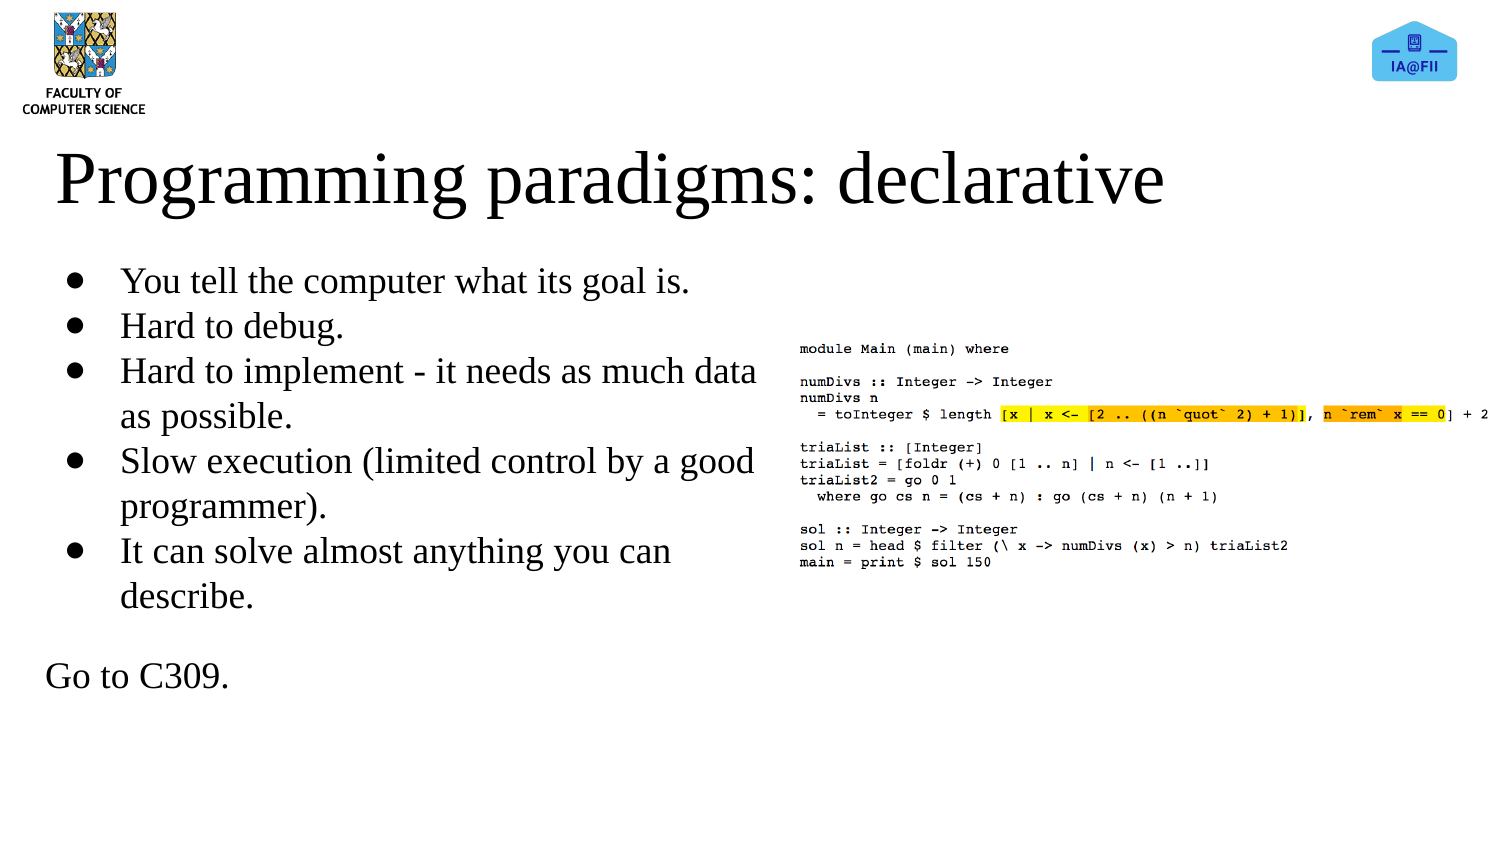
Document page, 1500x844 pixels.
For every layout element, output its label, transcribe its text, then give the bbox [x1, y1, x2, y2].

picture [1349, 0, 1480, 116]
picture [792, 332, 1500, 577]
title Programming paradigms: declarative [40, 92, 1439, 234]
text_box You tell the computer what its goal is. Hard to debug. Hard to implement - it needs as much data as possible. Slow execution (limited control by a good programmer). It can solve almost anything you can describe. Go to C309. [30, 241, 793, 817]
picture [0, 0, 169, 141]
